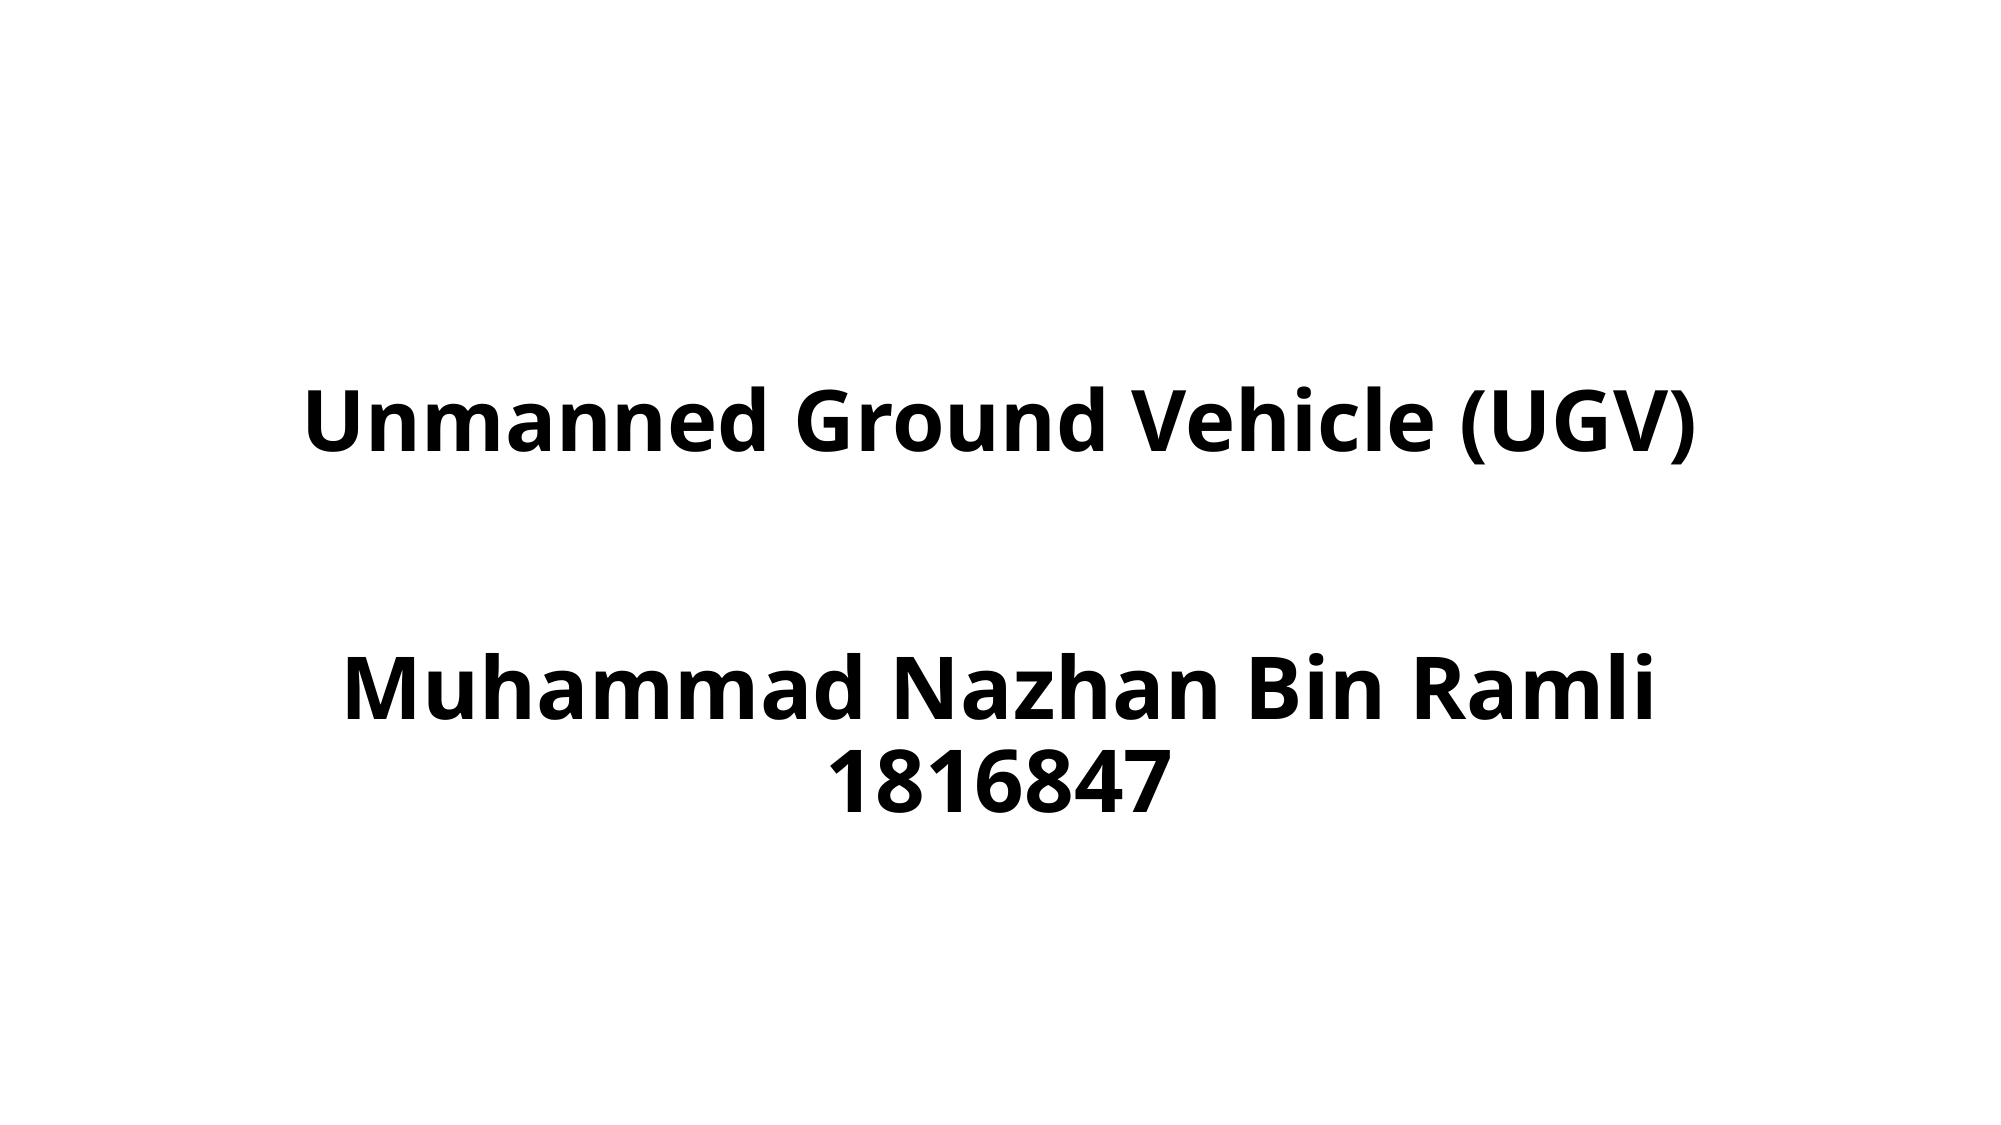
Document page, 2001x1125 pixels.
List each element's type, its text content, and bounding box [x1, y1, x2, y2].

text_box Muhammad Nazhan Bin Ramli 1816847 [249, 574, 1750, 840]
title Unmanned Ground Vehicle (UGV) [249, 336, 1750, 478]
